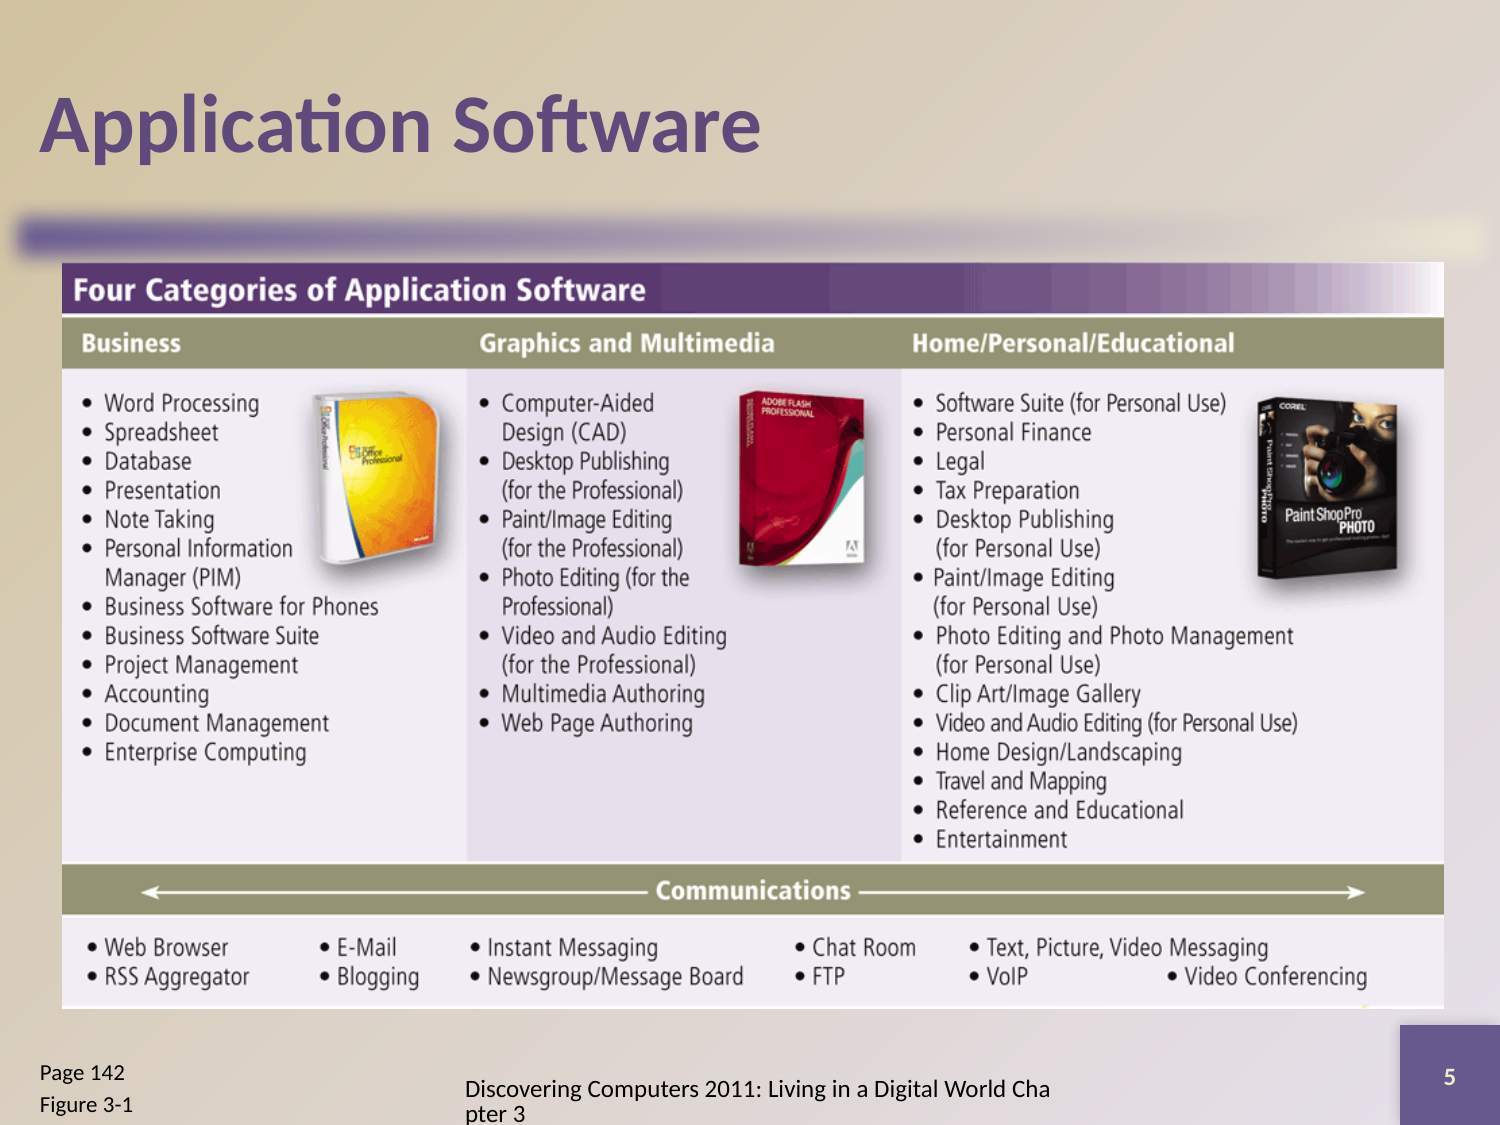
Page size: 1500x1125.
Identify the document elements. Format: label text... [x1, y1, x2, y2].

footer Discovering Computers 2011: Living in a Digital World Chapter 3 [450, 1050, 1075, 1125]
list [62, 262, 1444, 1009]
slide_number 5 [1400, 1025, 1500, 1125]
list Page 142 Figure 3-1 [24, 1050, 300, 1125]
title Application Software [24, 24, 1475, 213]
